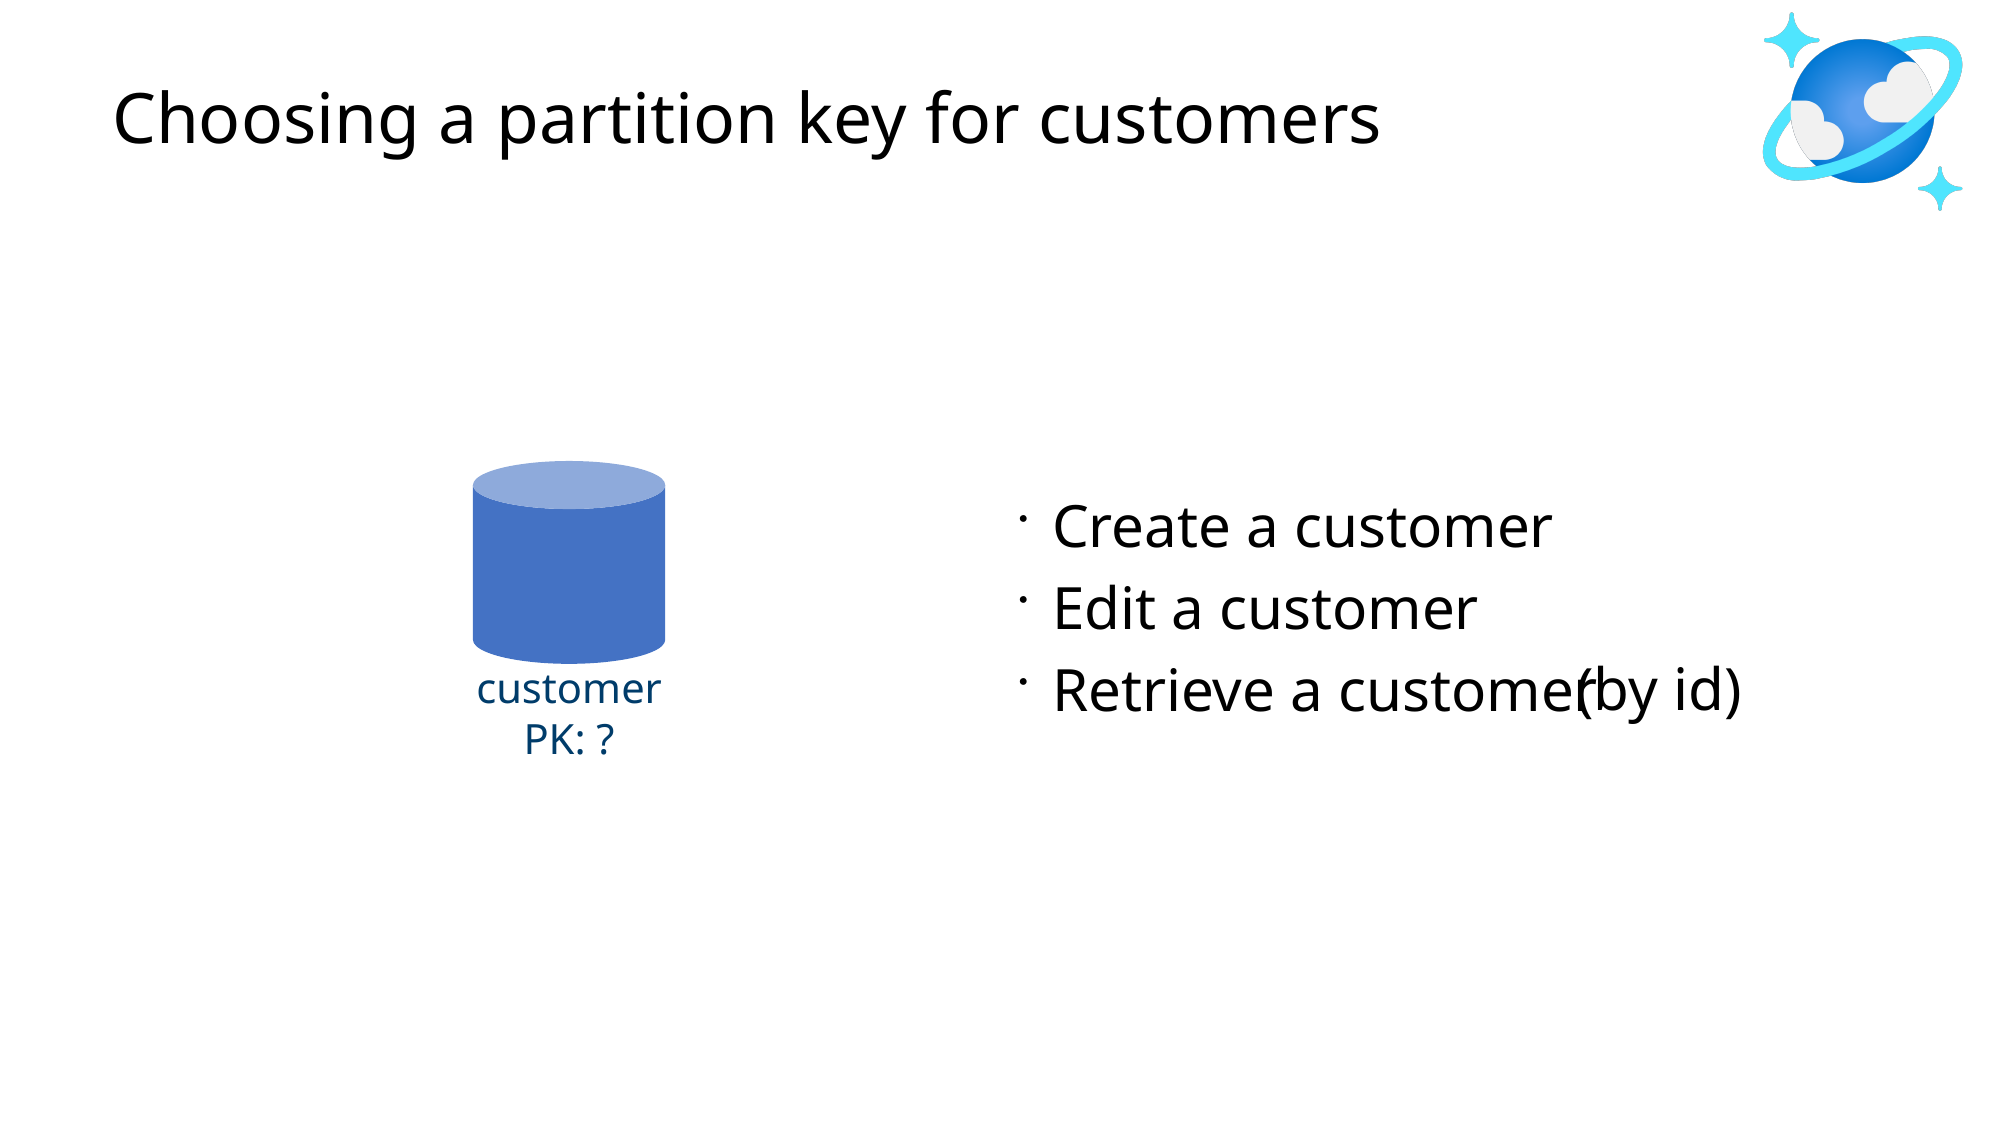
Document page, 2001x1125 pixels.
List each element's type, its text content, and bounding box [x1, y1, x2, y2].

text_box Create a customer Edit a customer Retrieve a customer [999, 482, 1855, 773]
text_box customer PK: ? [472, 460, 666, 665]
text_box (by id) [1561, 644, 1786, 736]
picture [1757, 6, 1968, 217]
title Choosing a partition key for customers [97, 75, 1904, 167]
text_box [474, 462, 664, 508]
